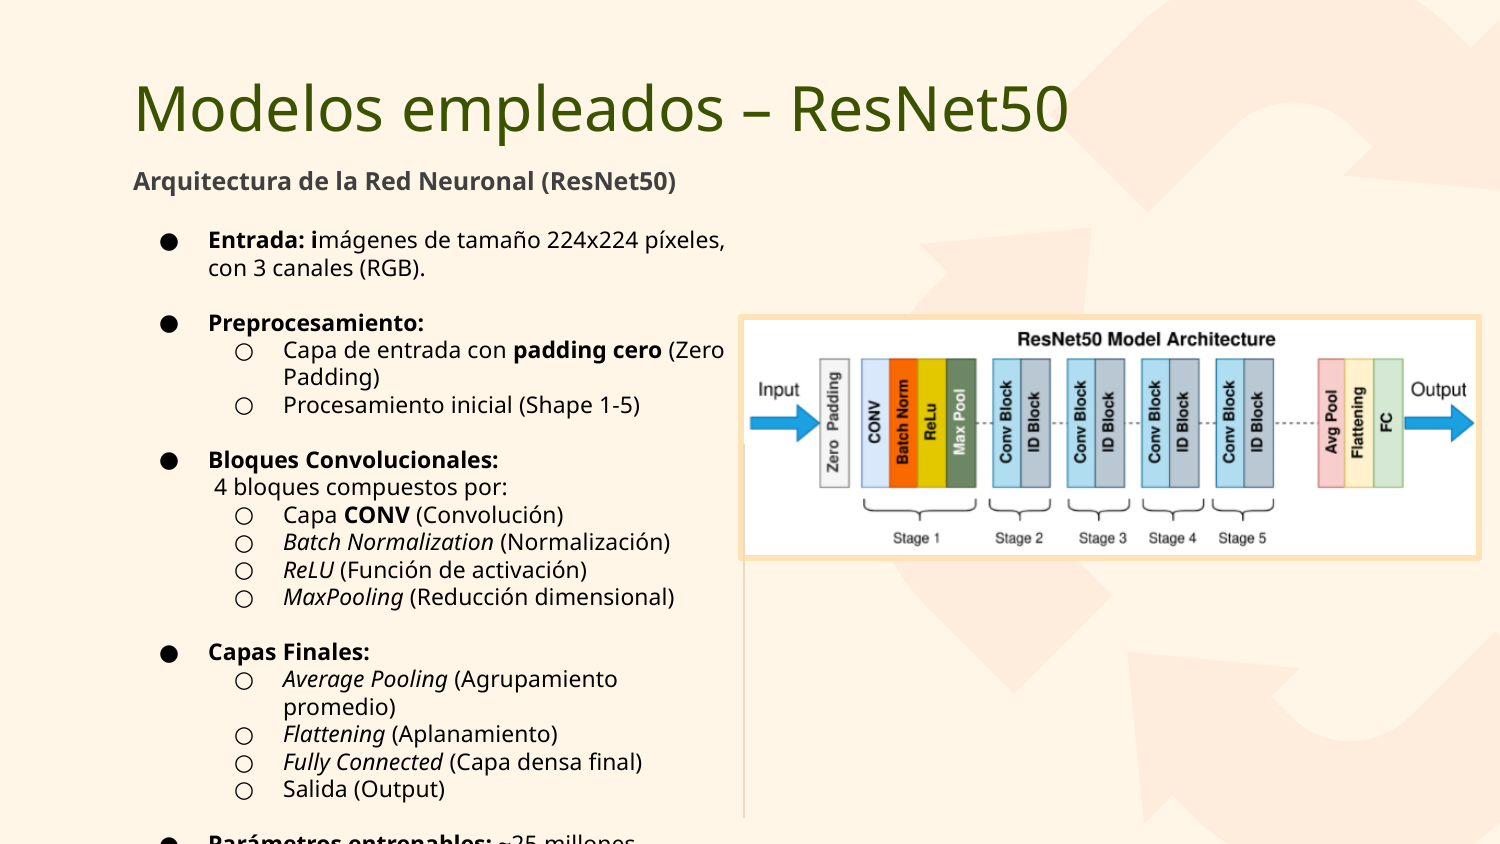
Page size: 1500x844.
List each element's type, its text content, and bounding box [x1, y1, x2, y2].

title Modelos empleados – ResNet50 [118, 53, 1382, 148]
text_box Arquitectura de la Red Neuronal (ResNet50) Entrada: imágenes de tamaño 224x224 píxeles, con 3 canales (RGB). Preprocesamiento: Capa de entrada con padding cero (Zero Padding) Procesamiento inicial (Shape 1-5) Bloques Convolucionales: 4 bloques compuestos por: Capa CONV (Convolución) Batch Normalization (Normalización) ReLU (Función de activación) MaxPooling (Reducción dimensional) Capas Finales: Average Pooling (Agrupamiento promedio) Flattening (Aplanamiento) Fully Connected (Capa densa final) Salida (Output) Parámetros entrenables: ~25 millones [118, 158, 745, 844]
picture [743, 319, 1476, 555]
